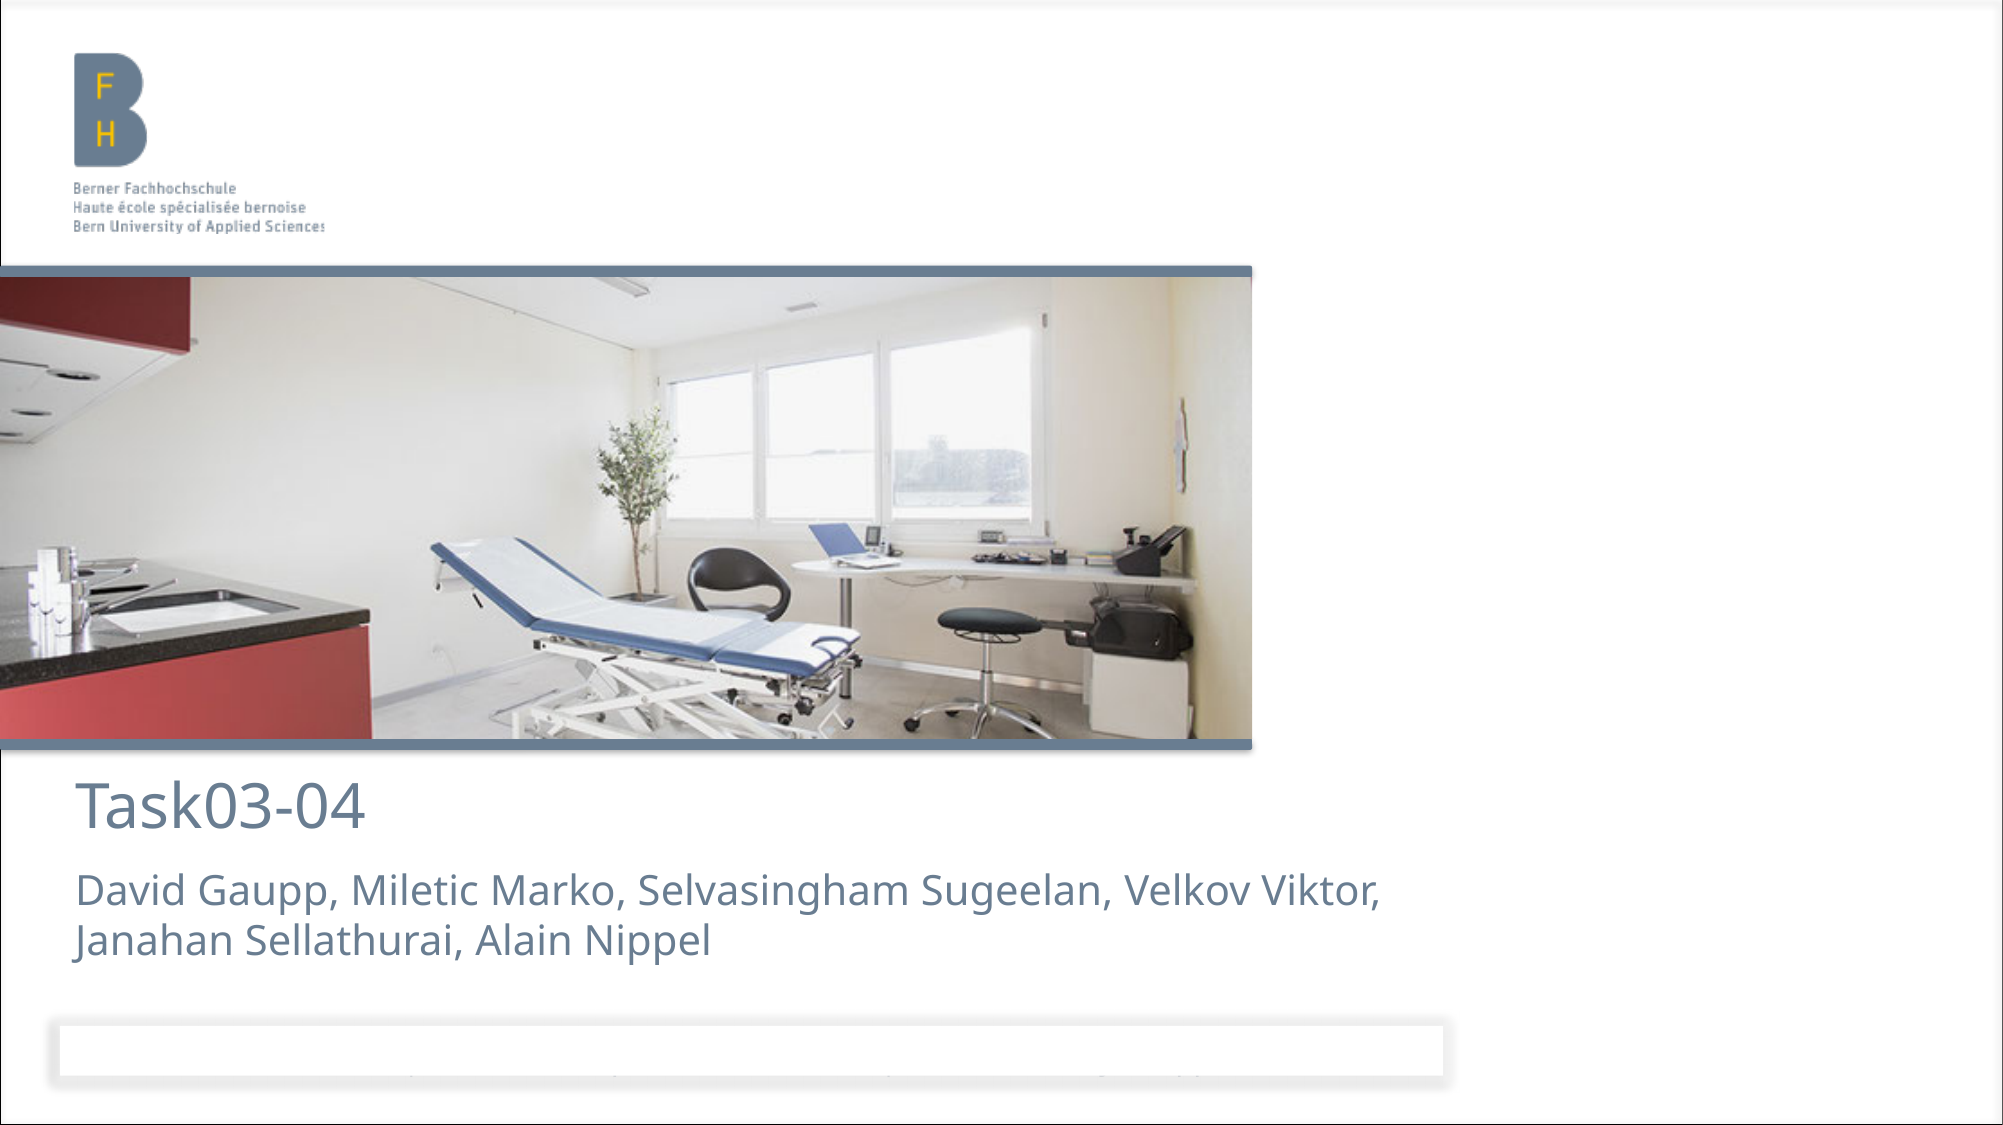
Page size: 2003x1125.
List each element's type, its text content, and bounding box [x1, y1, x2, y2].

subtitle David Gaupp, Miletic Marko, Selvasingham Sugeelan, Velkov Viktor, Janahan Sellathurai, Alain Nippel [75, 856, 1561, 989]
picture [0, 277, 1253, 739]
title Task03-04 [75, 758, 1972, 846]
